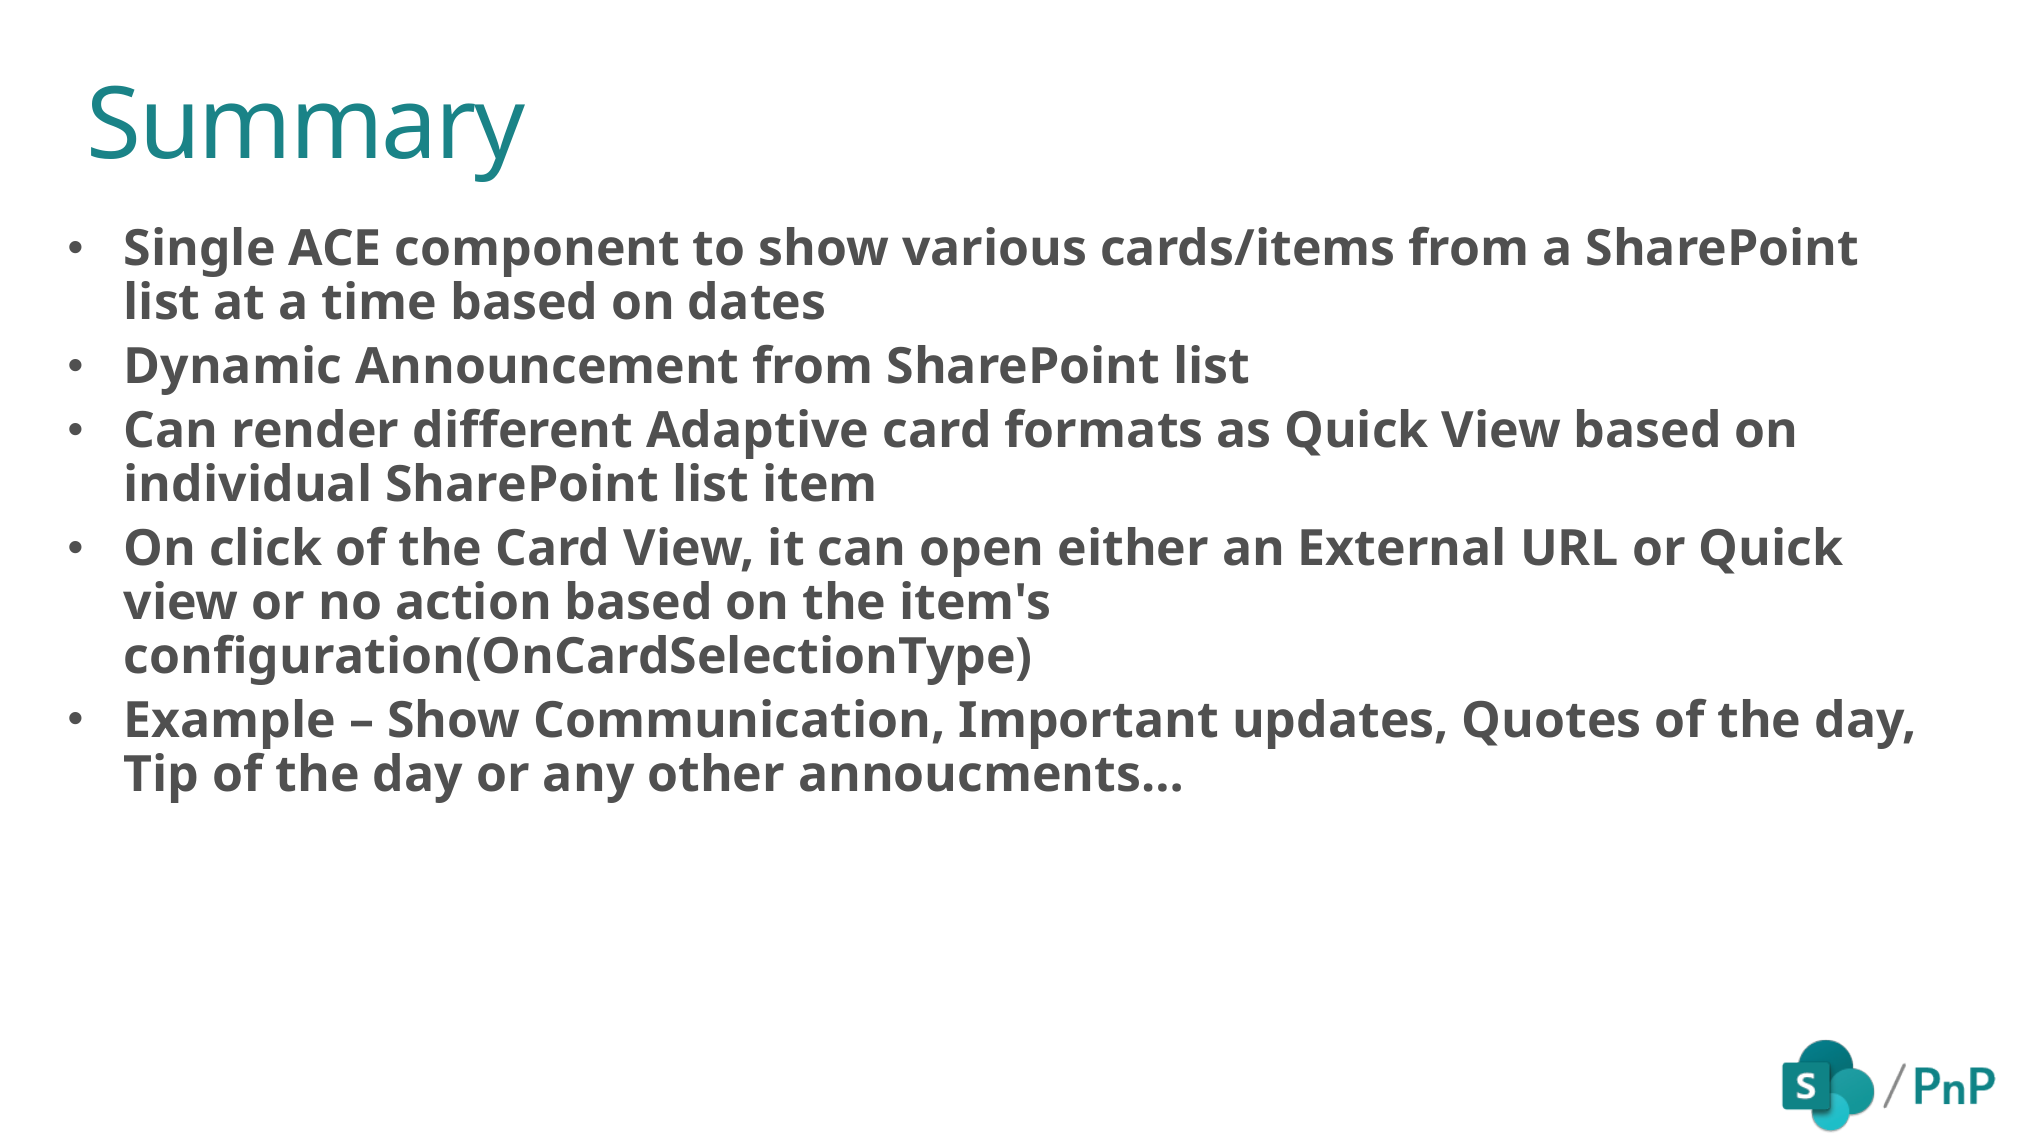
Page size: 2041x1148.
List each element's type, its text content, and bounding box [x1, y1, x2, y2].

picture [1773, 1039, 1996, 1134]
text_box Single ACE component to show various cards/items from a SharePoint list at a time based on dates Dynamic Announcement from SharePoint list Can render different Adaptive card formats as Quick View based on individual SharePoint list item On click of the Card View, it can open either an External URL or Quick view or no action based on the item's configuration(OnCardSelectionType) Example – Show Communication, Important updates, Quotes of the day, Tip of the day or any other annoucments… [43, 207, 1960, 1010]
text_box Summary [62, 57, 2013, 208]
